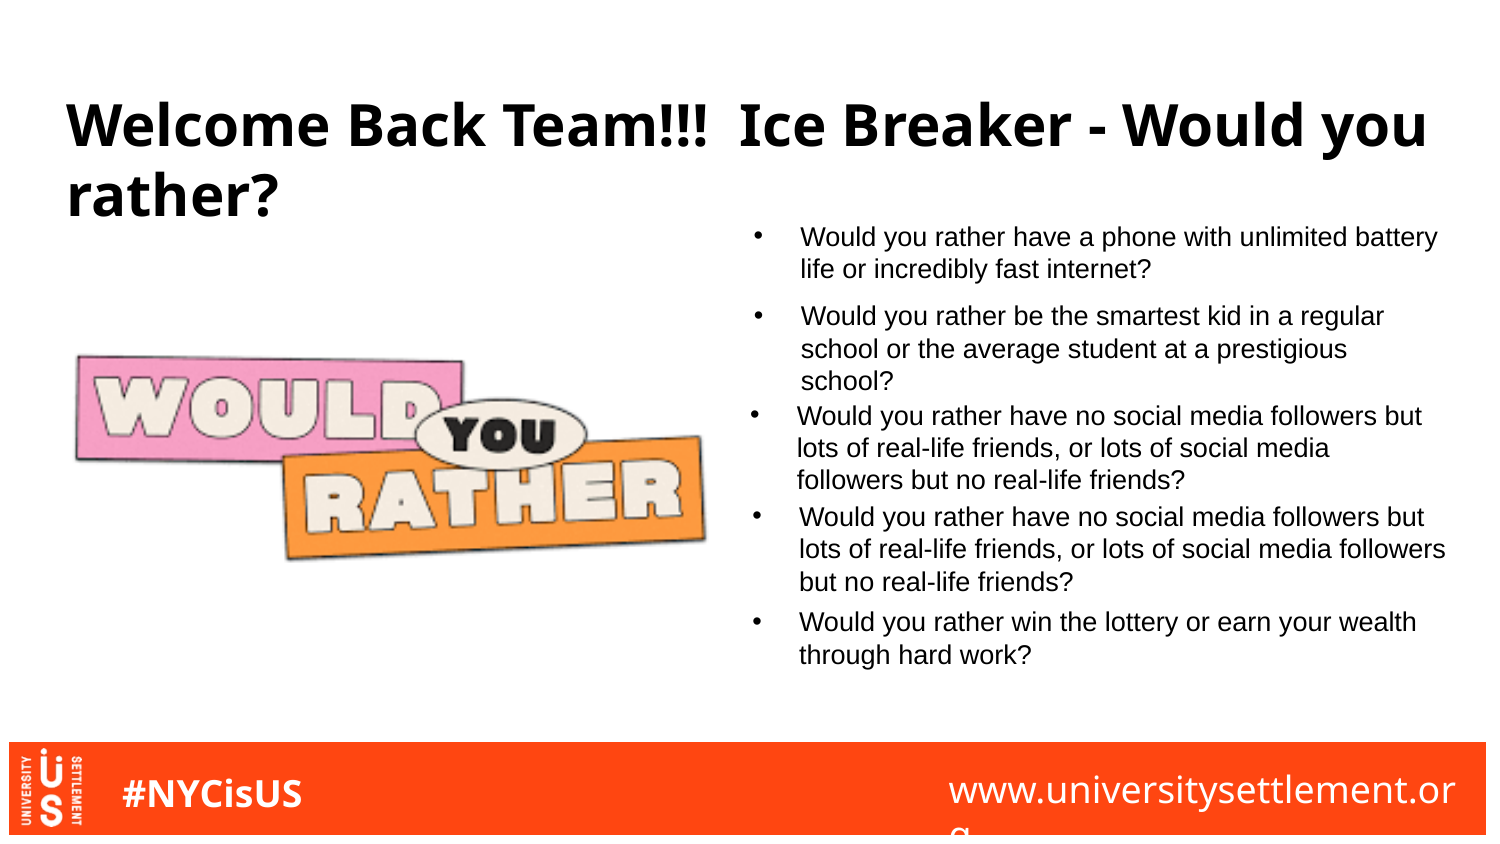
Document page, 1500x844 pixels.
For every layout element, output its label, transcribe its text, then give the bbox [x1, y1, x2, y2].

text_box Would you rather be the smartest kid in a regular school or the average student at a prestigious school? [738, 291, 1458, 449]
text_box Would you rather have no social media followers but lots of real-life friends, or lots of social media followers but no real-life friends? [738, 390, 1454, 491]
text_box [4, 736, 1492, 840]
picture [51, 258, 734, 640]
text_box Would you rather have no social media followers but lots of real-life friends, or lots of social media followers but no real-life friends?​ [738, 491, 1486, 597]
text_box Would you rather have a phone with unlimited battery life or incredibly fast internet? [738, 211, 1462, 337]
text_box Would you rather win the lottery or earn your wealth through hard work? [737, 597, 1486, 710]
title Welcome Back Team!!! Ice Breaker - Would you rather? [51, 72, 1449, 167]
